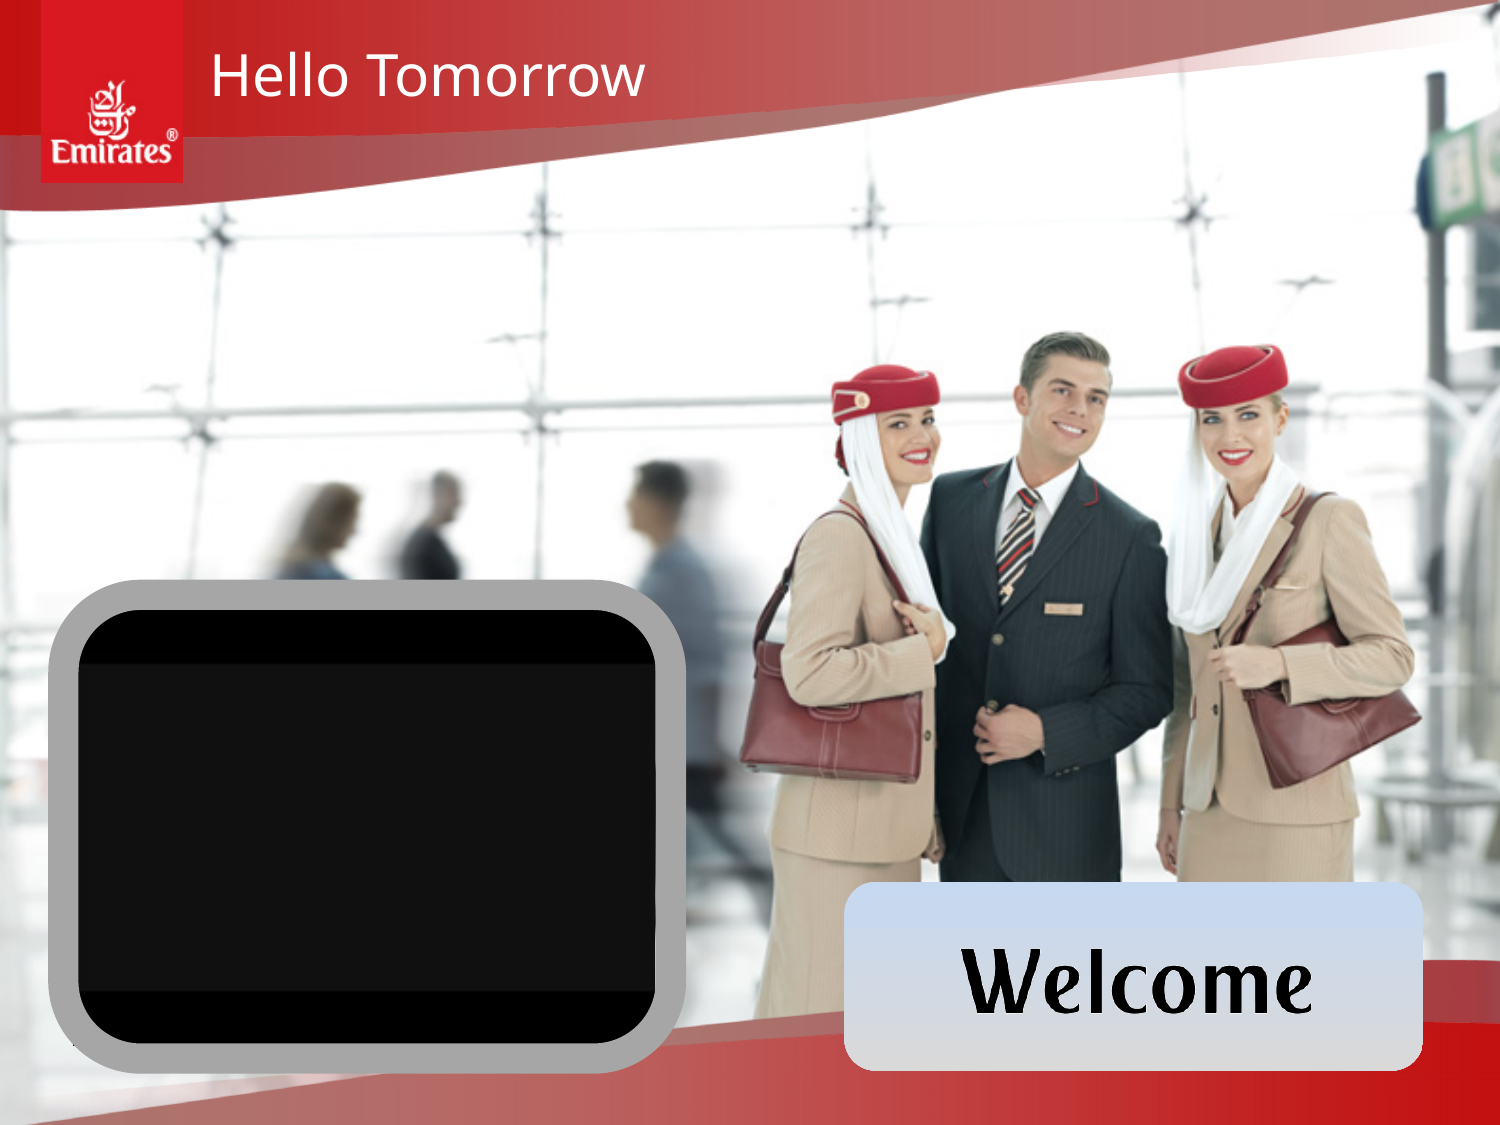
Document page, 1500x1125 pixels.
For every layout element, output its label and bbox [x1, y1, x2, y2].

text_box [0, 0, 1500, 1125]
picture [852, 893, 1424, 1060]
picture [40, 0, 184, 184]
text_box [72, 609, 656, 1048]
